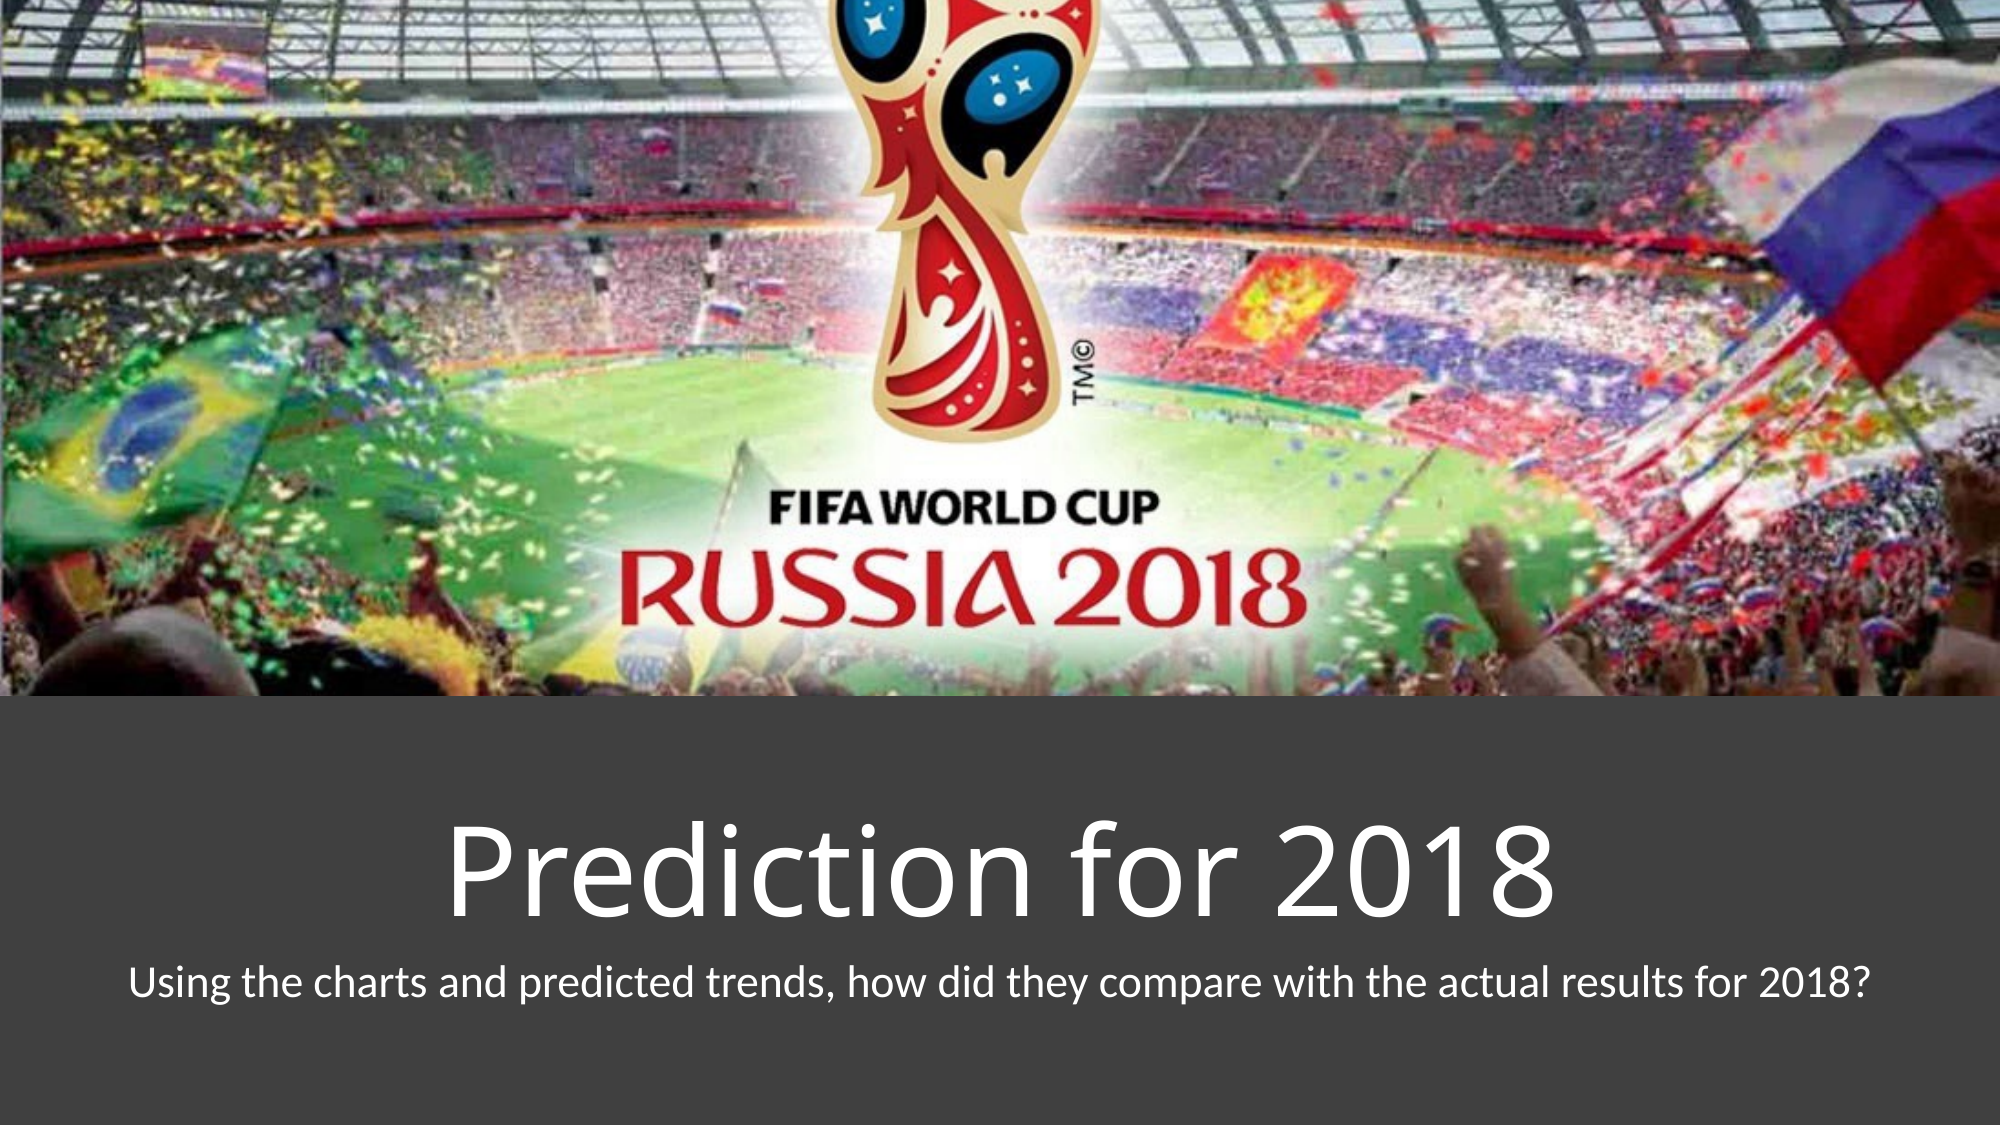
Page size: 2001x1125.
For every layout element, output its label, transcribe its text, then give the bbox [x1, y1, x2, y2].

picture [0, 0, 2000, 696]
title Prediction for 2018 [106, 747, 1895, 950]
text_box [0, 696, 2000, 1125]
list Using the charts and predicted trends, how did they compare with the actual results for 2018? [106, 950, 1895, 1043]
